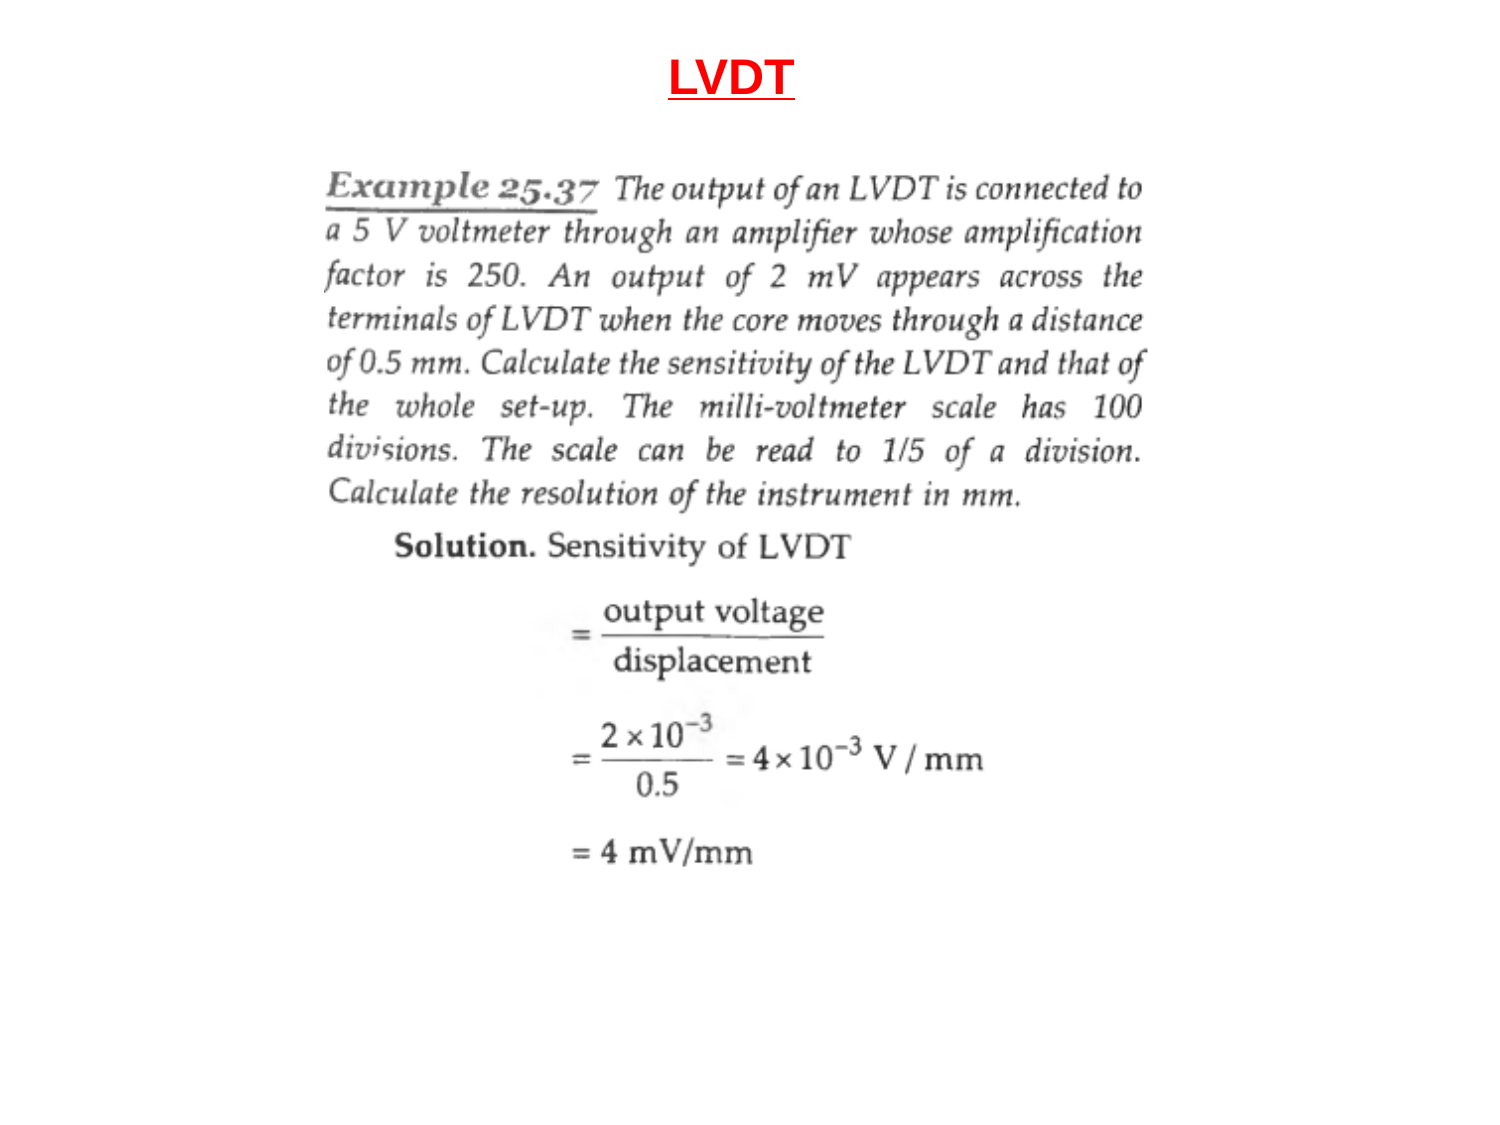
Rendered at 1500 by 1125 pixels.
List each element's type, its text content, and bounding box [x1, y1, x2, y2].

text_box LVDT [150, 37, 1313, 113]
picture [324, 162, 1151, 873]
